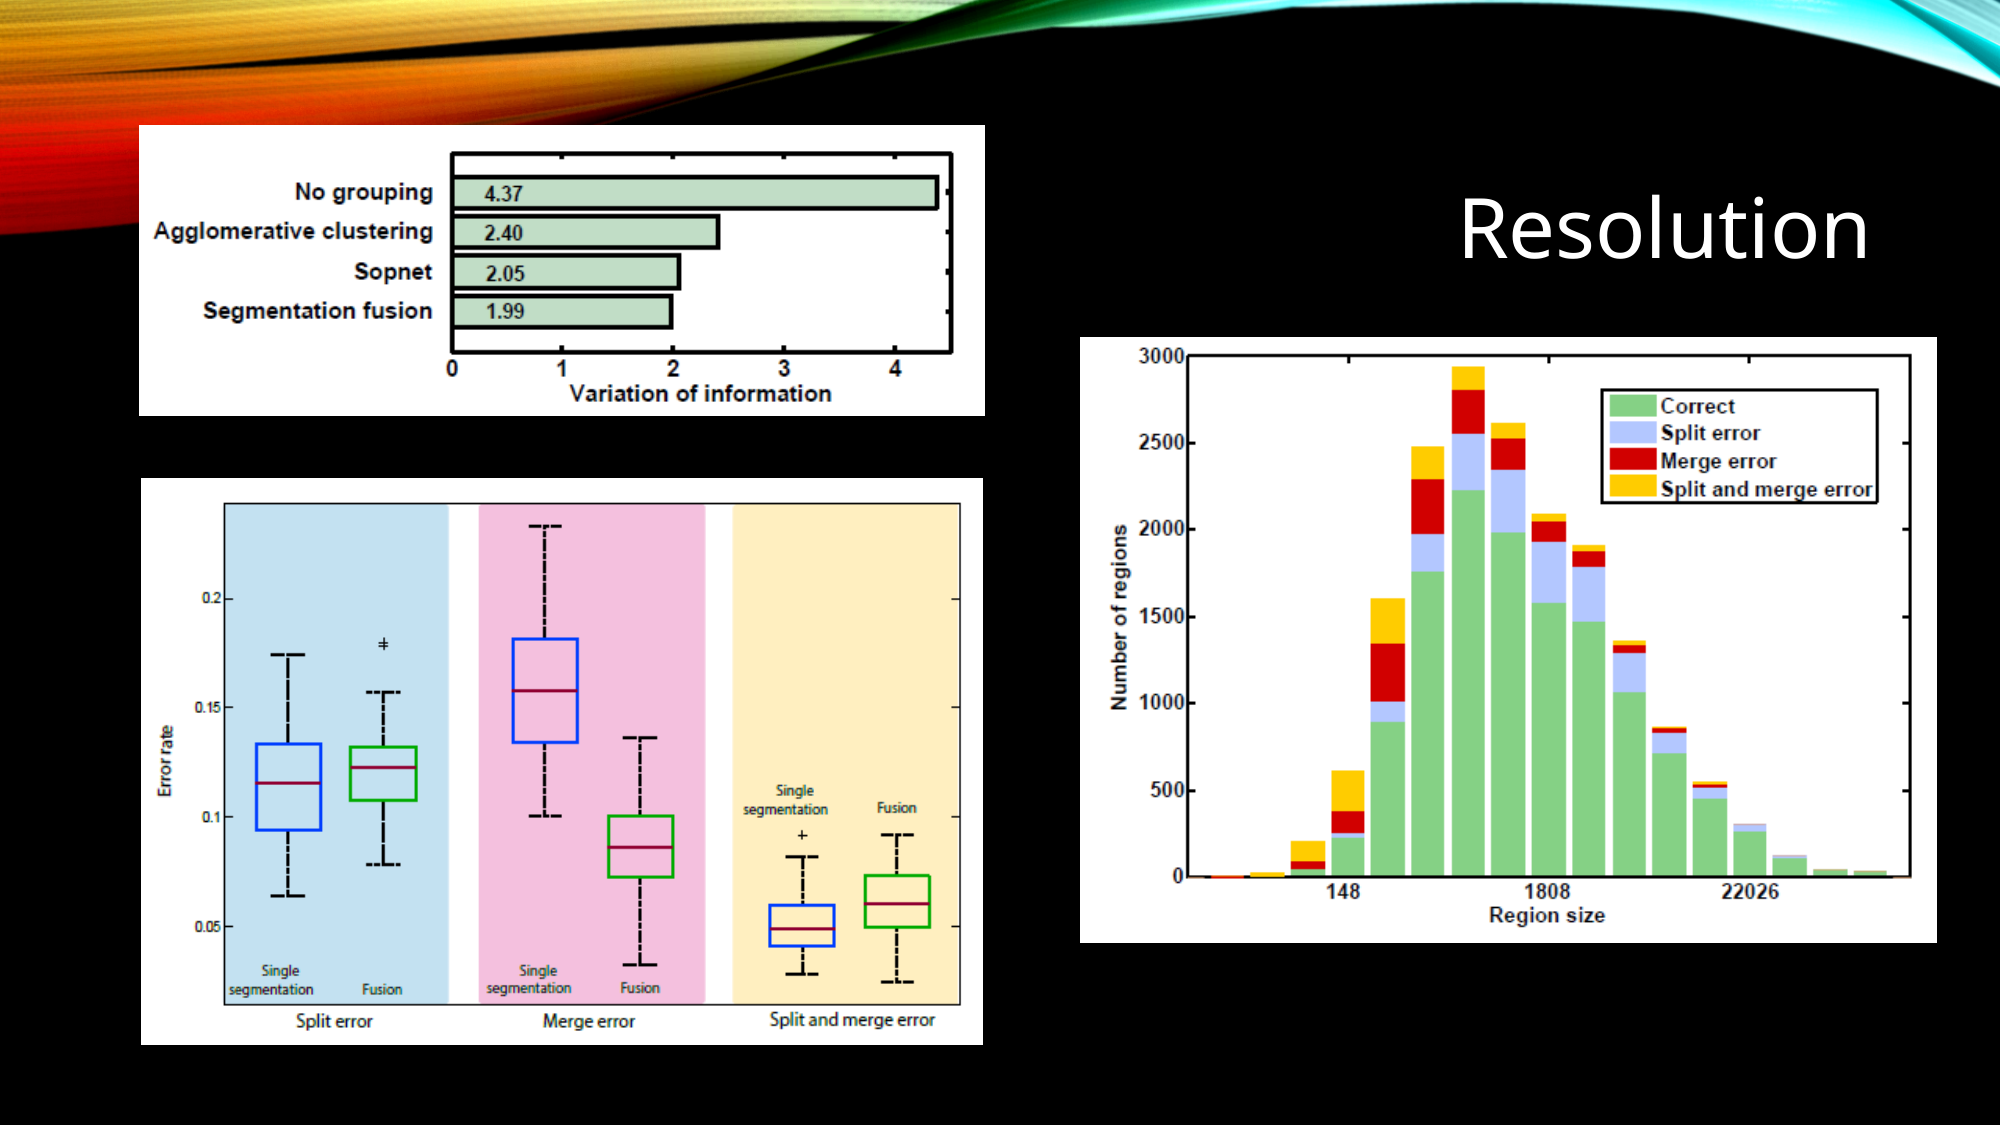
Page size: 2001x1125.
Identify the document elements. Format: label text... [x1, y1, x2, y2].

picture [141, 478, 983, 1045]
title Resolution [986, 125, 1888, 338]
picture [0, 0, 2000, 237]
picture [1079, 337, 1937, 943]
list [139, 125, 986, 417]
